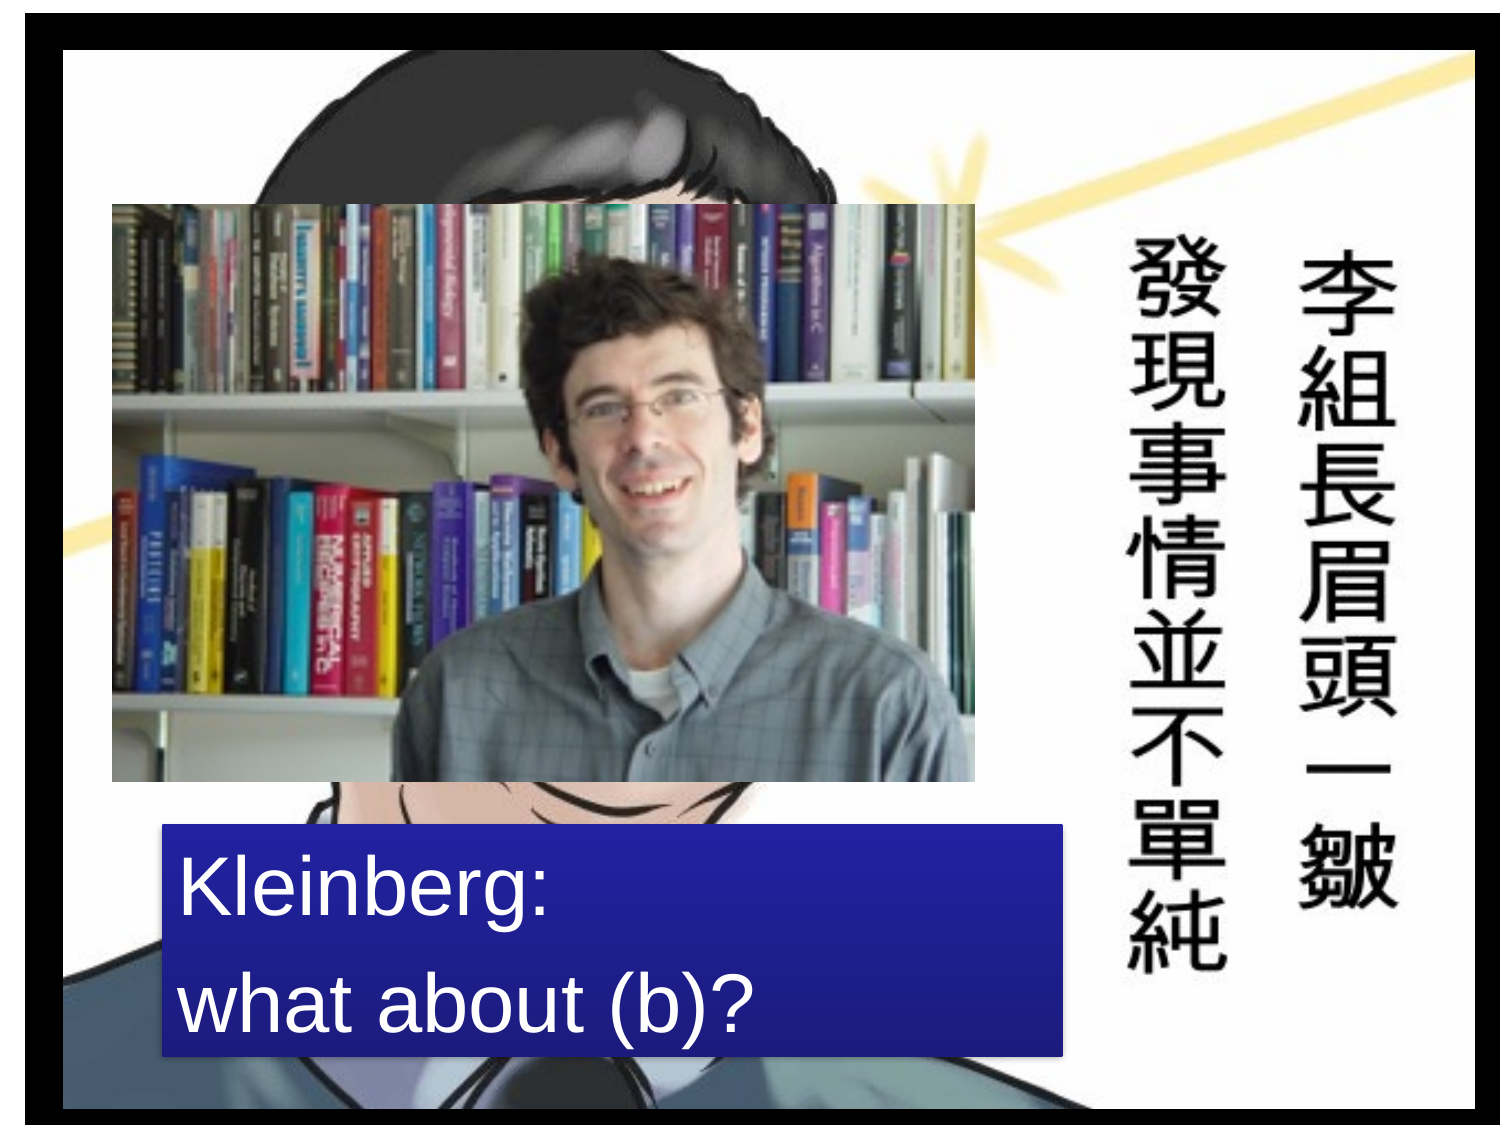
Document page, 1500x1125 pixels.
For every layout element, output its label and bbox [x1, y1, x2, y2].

picture [62, 49, 1476, 1110]
